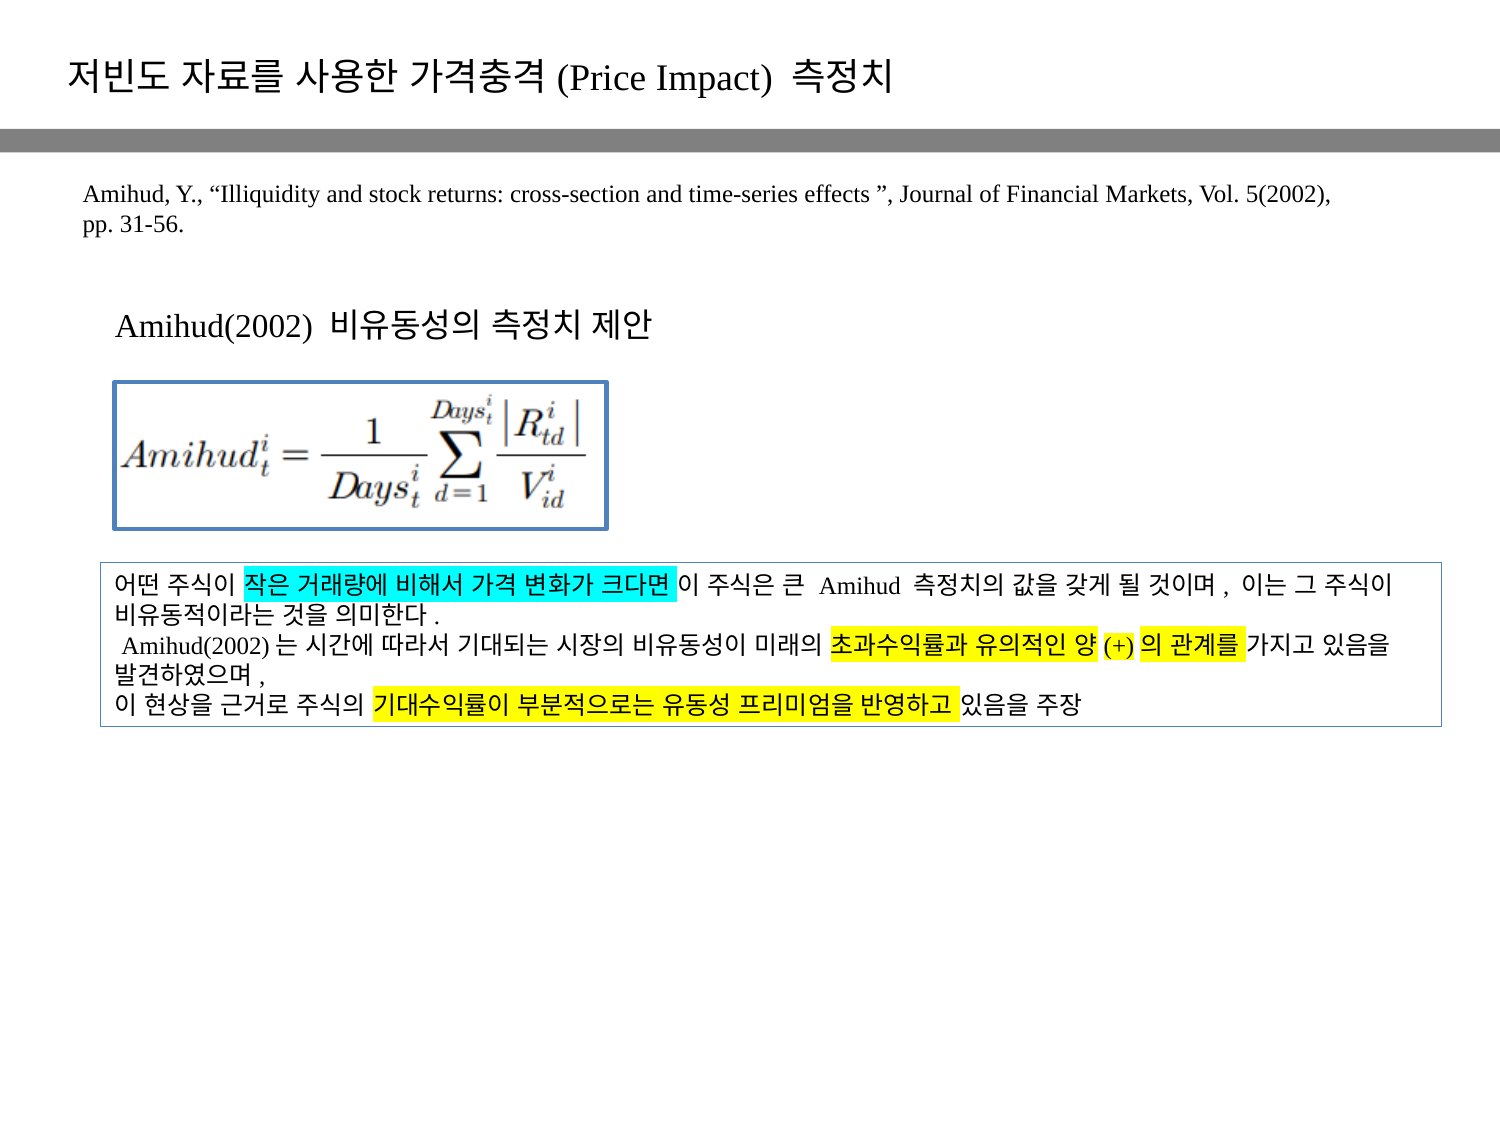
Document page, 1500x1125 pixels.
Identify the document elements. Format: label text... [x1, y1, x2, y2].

text_box [0, 128, 1500, 153]
text_box Amihud(2002) 비유동성의 측정치 제안 [100, 296, 851, 352]
text_box [22, 46, 1195, 129]
text_box 어떤 주식이 작은 거래량에 비해서 가격 변화가 크다면 이 주식은 큰 Amihud 측정치의 값을 갖게 될 것이며, 이는 그 주식이 비유동적이라는 것을 의미한다. Amihud(2002)는 시간에 따라서 기대되는 시장의 비유동성이 미래의 초과수익률과 유의적인 양(+)의 관계를 가지고 있음을 발견하였으며, 이 현상을 근거로 주식의 기대수익률이 부분적으로는 유동성 프리미엄을 반영하고 있음을 주장 [100, 562, 1442, 727]
picture [116, 384, 605, 527]
text_box 저빈도 자료를 사용한 가격충격(Price Impact) 측정치 [53, 46, 1058, 106]
text_box Amihud, Y., “Illiquidity and stock returns: cross-section and time-series effects ”, Journal of Financial Markets, Vol. 5(2002), pp. 31-56. [67, 169, 1365, 245]
